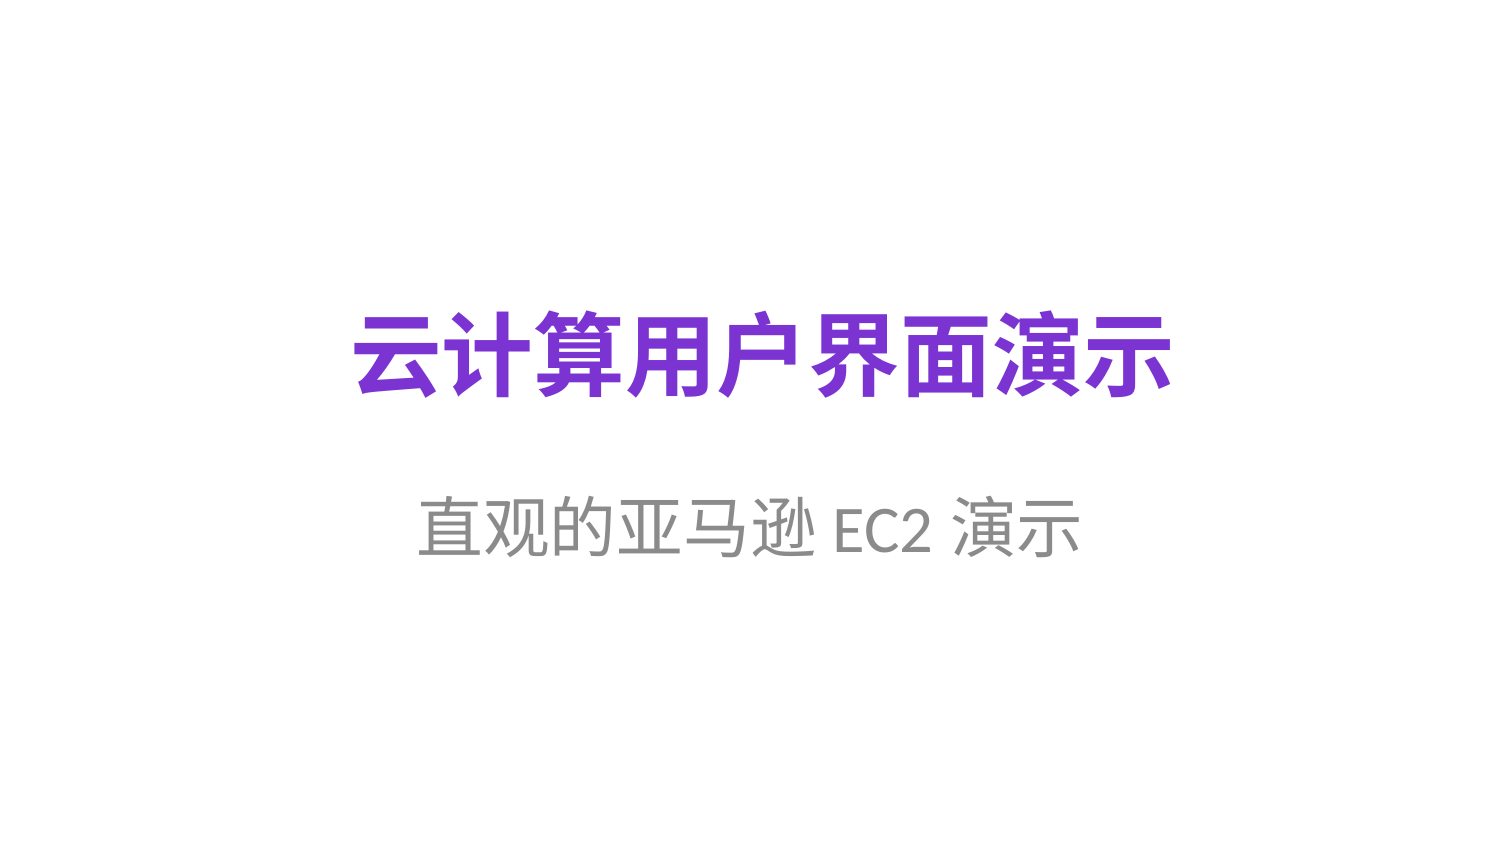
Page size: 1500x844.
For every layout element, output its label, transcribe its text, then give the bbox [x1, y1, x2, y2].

title 云计算用户界面演示 [64, 262, 1462, 443]
subtitle 直观的亚马逊EC2演示 [225, 478, 1275, 694]
